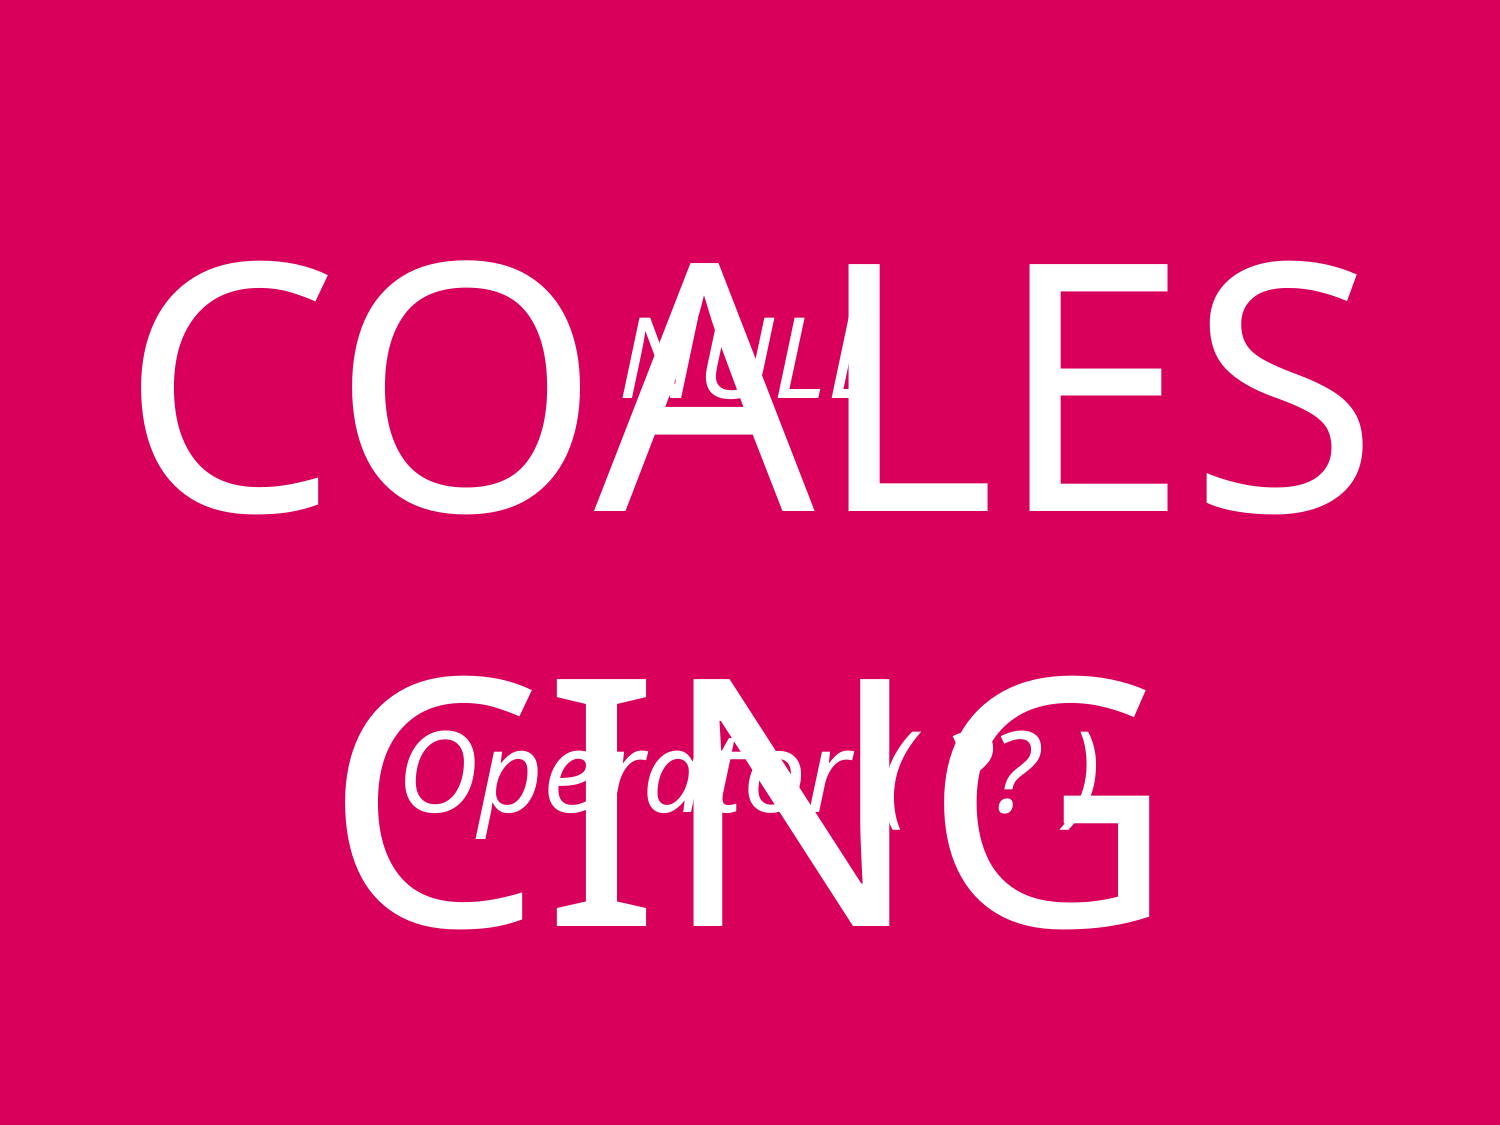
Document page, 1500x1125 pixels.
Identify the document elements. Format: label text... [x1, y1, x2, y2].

title COALESCING [0, 479, 1500, 681]
list Operator ( ?? ) [0, 692, 1500, 843]
list NULL [0, 278, 1500, 429]
